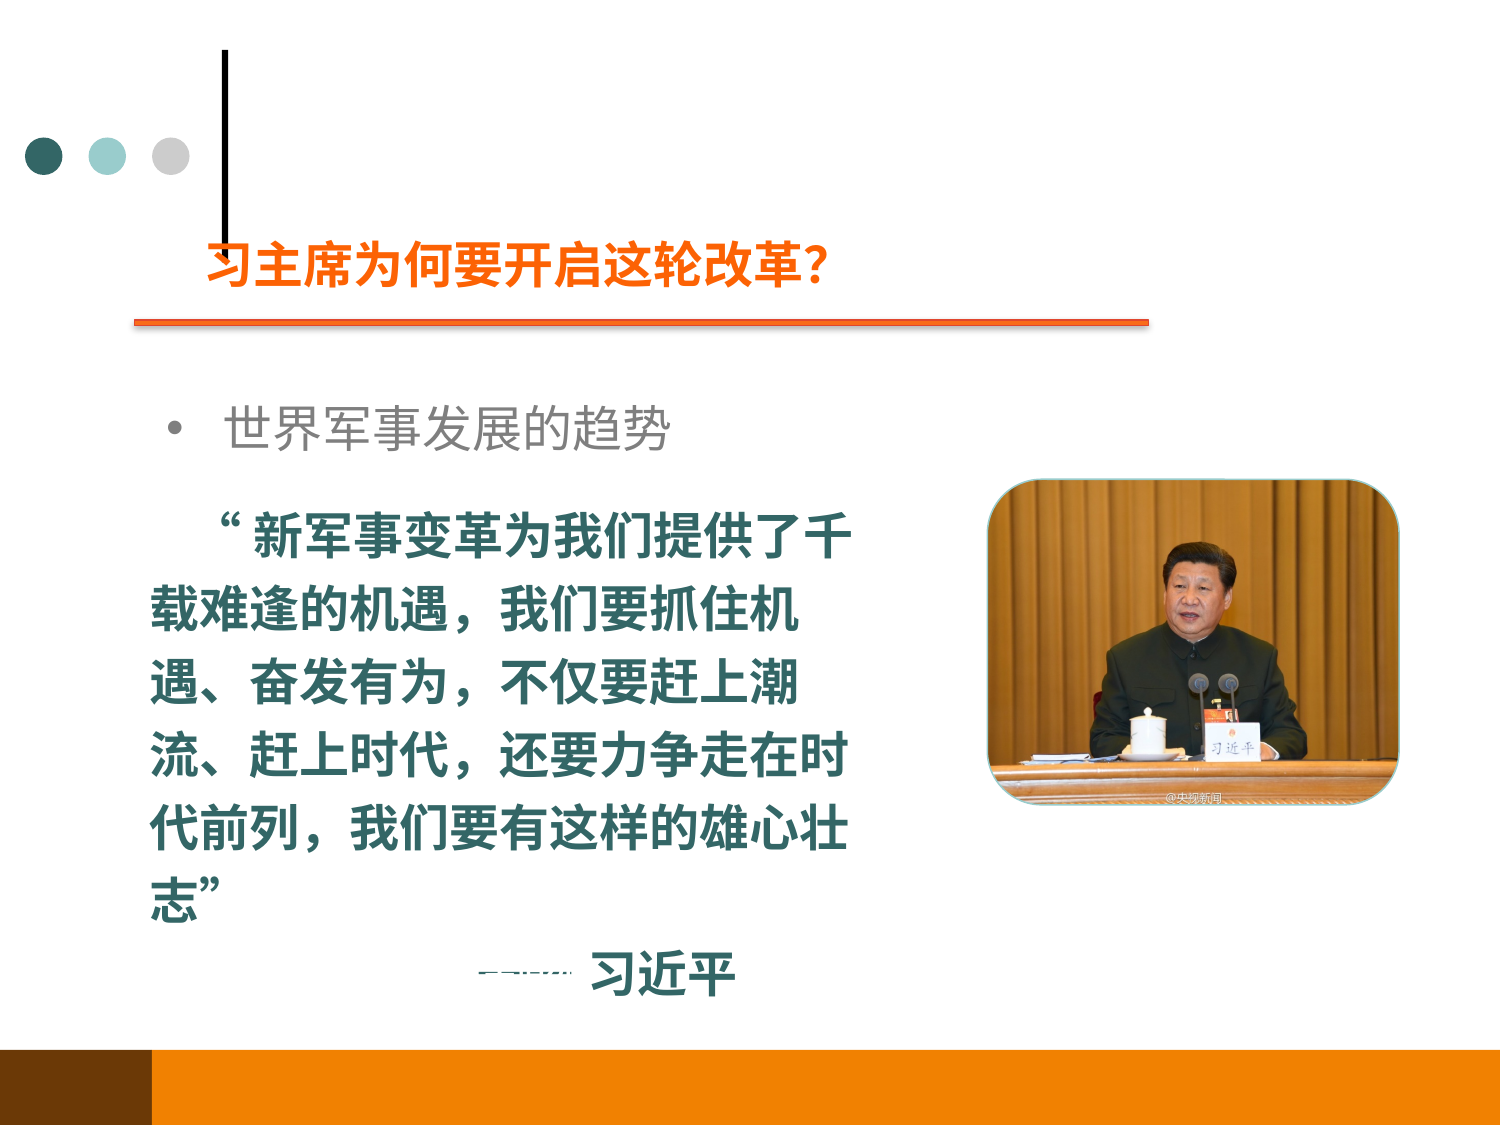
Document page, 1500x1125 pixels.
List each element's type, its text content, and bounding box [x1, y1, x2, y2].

text_box 4.1我国国防和军队改革情况 [168, 928, 928, 992]
text_box “新军事变革为我们提供了千载难逢的机遇，我们要抓住机遇、奋发有为，不仅要赶上潮流、赶上时代，还要力争走在时代前列，我们要有这样的雄心壮志” ——习近平 [134, 484, 899, 1010]
picture [987, 479, 1400, 806]
text_box 世界军事发展的趋势 [151, 378, 1044, 465]
text_box [134, 319, 1149, 326]
text_box 习主席为何要开启这轮改革？ [113, 214, 1231, 302]
